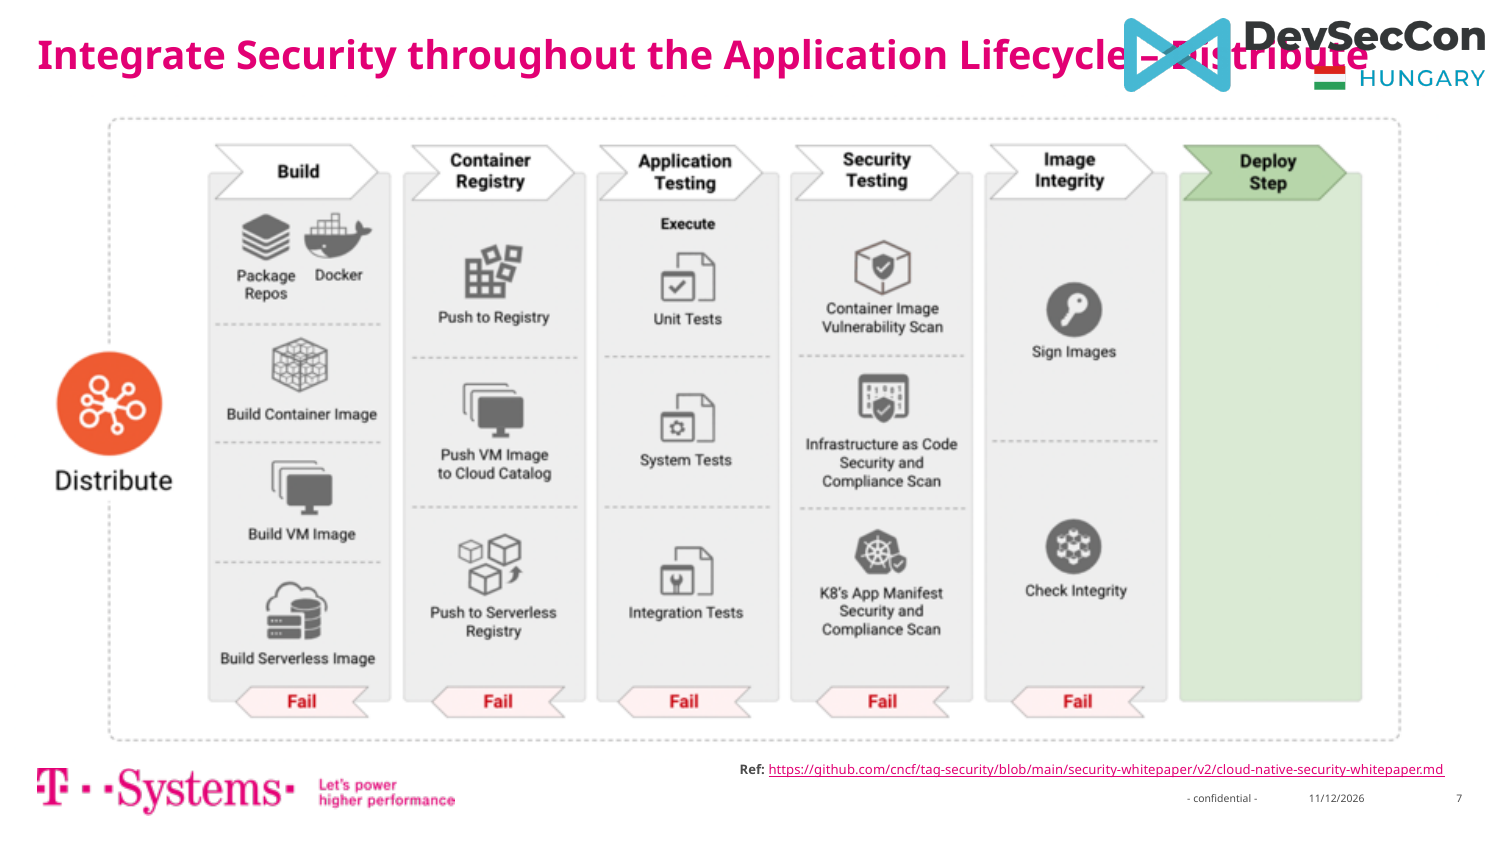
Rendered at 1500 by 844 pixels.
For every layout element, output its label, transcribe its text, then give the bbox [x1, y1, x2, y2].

footer - confidential - [763, 792, 1258, 806]
picture [1124, 18, 1485, 92]
text_box Ref: https://github.com/cncf/tag-security/blob/main/security-whitepaper/v2/cloud-native-security-whitepaper.md [739, 761, 1486, 790]
slide_number 7 [1415, 792, 1463, 806]
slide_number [1271, 792, 1402, 806]
picture [37, 768, 455, 816]
picture [14, 95, 1439, 762]
title Integrate Security throughout the Application Lifecycle – Distribute [37, 37, 1411, 95]
